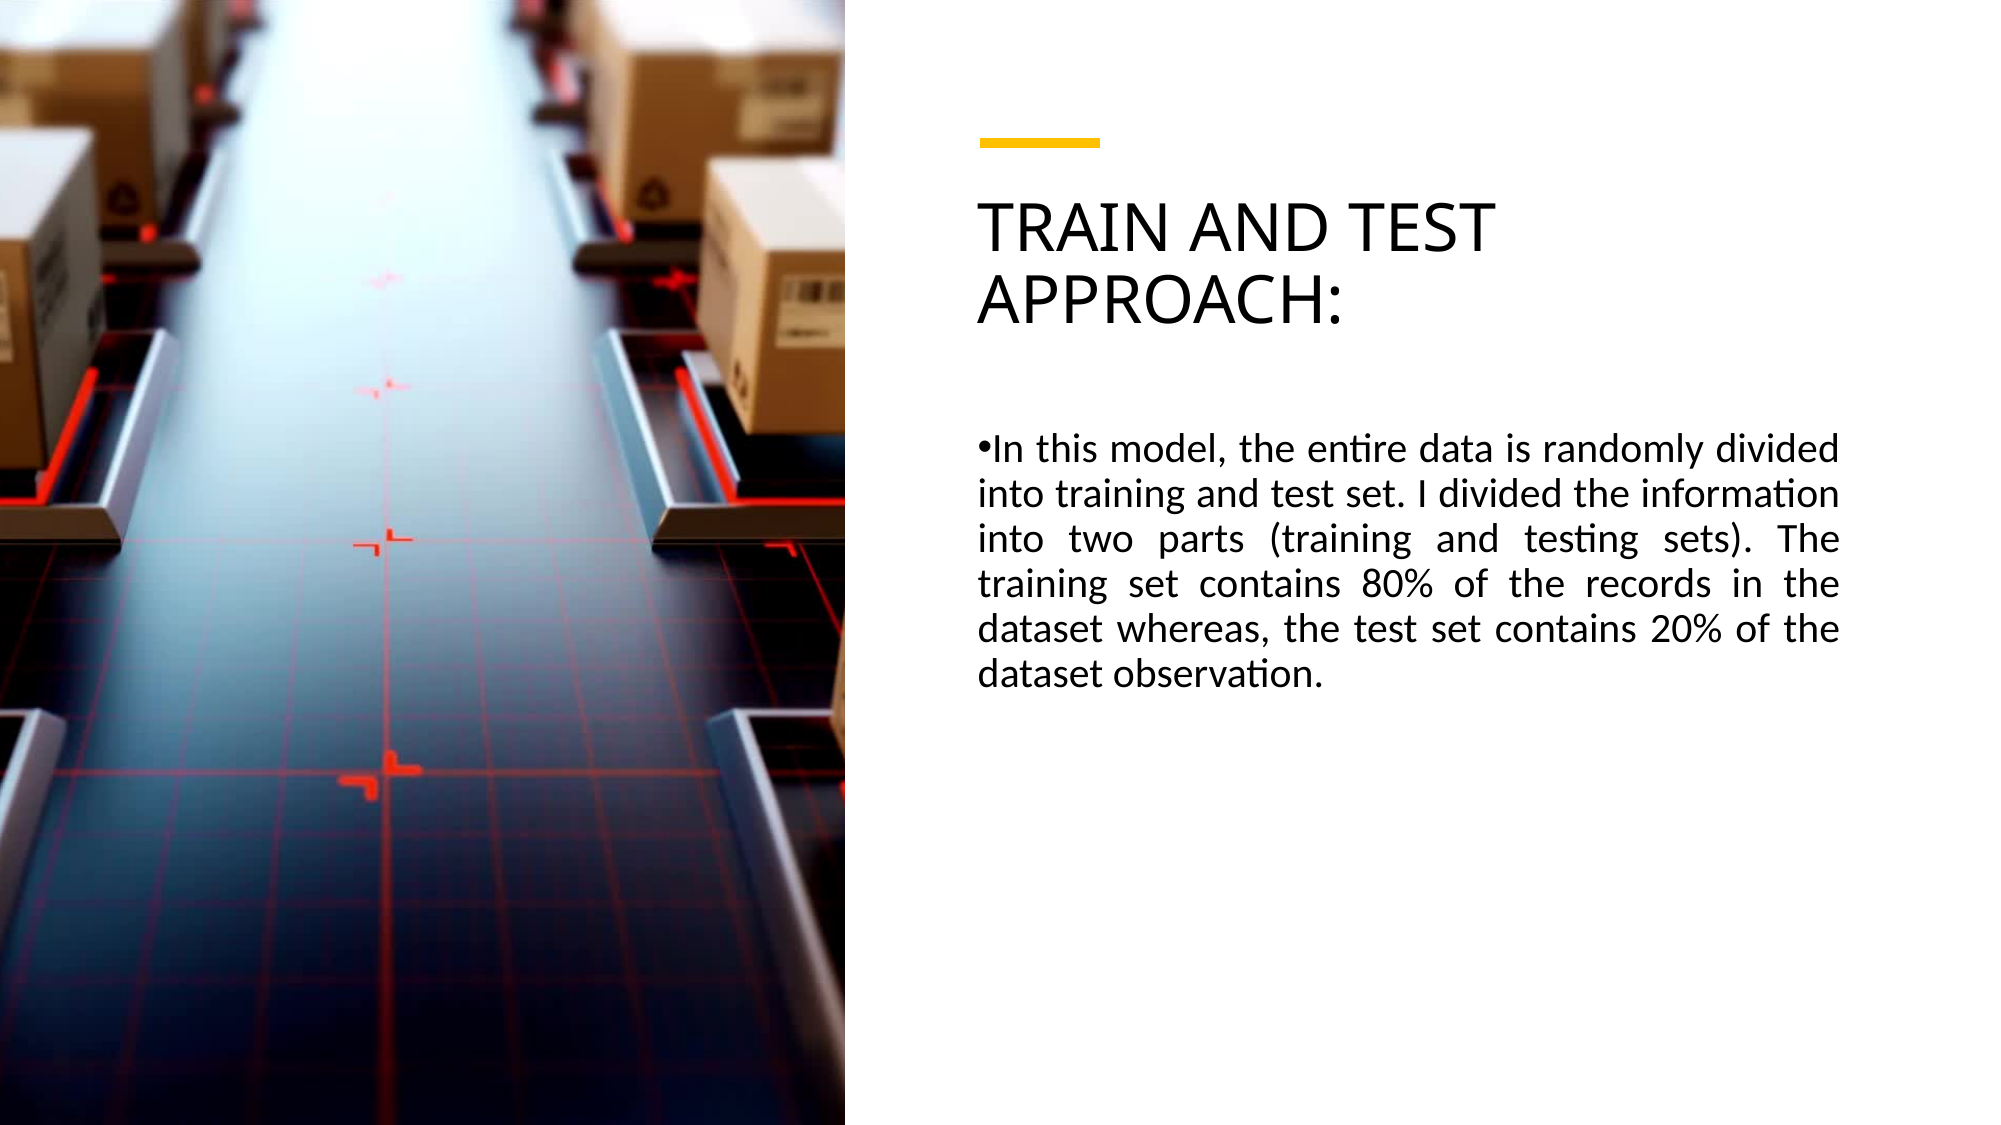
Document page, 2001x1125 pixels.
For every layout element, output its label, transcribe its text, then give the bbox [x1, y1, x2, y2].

title TRAIN AND TEST APPROACH: [962, 186, 1856, 417]
picture [0, 0, 845, 1125]
text_box In this model, the entire data is randomly divided into training and test set. I divided the information into two parts (training and testing sets). The training set contains 80% of the records in the dataset whereas, the test set contains 20% of the dataset observation. [962, 418, 1856, 1008]
